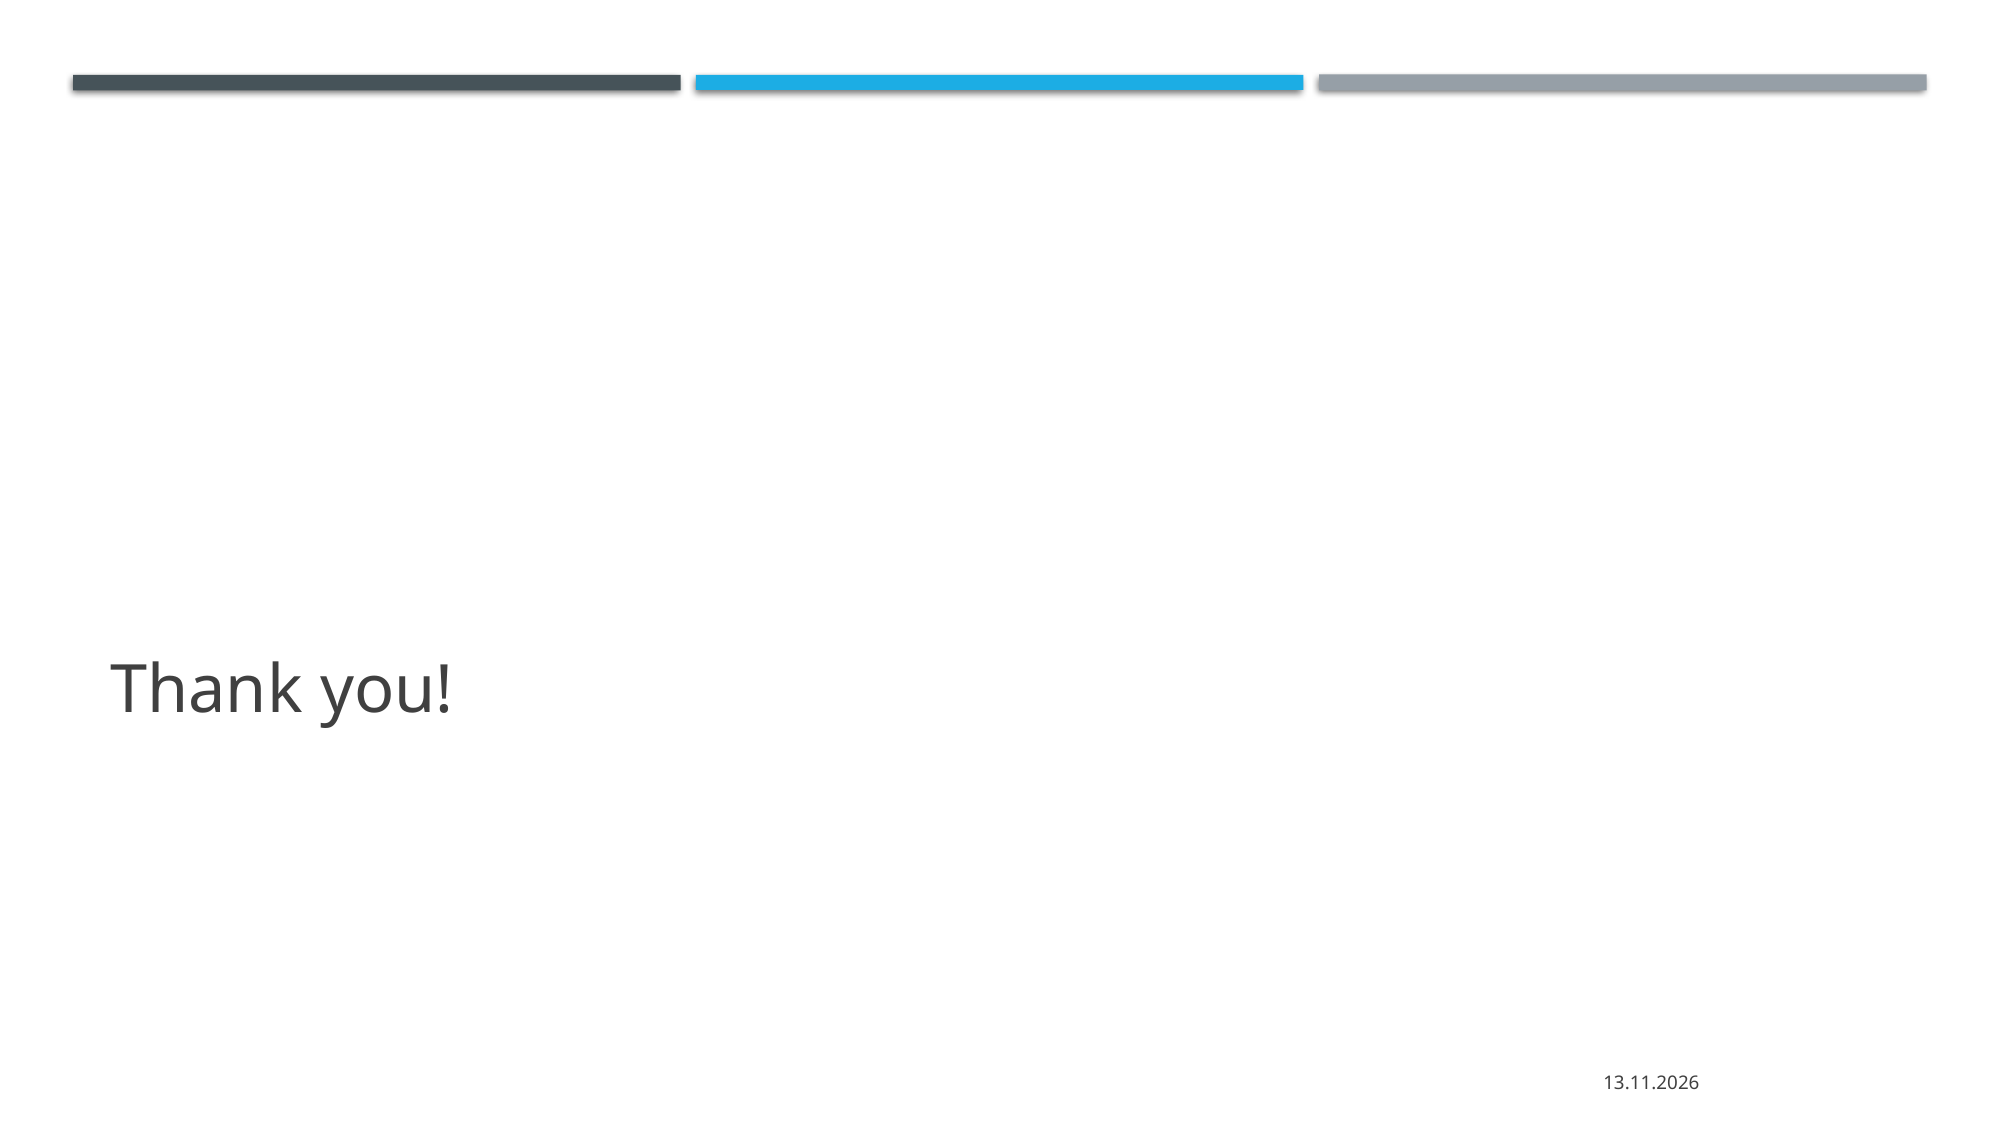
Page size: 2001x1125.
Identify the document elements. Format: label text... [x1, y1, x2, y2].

list Thank you! [95, 383, 1905, 981]
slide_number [1247, 1053, 1715, 1114]
